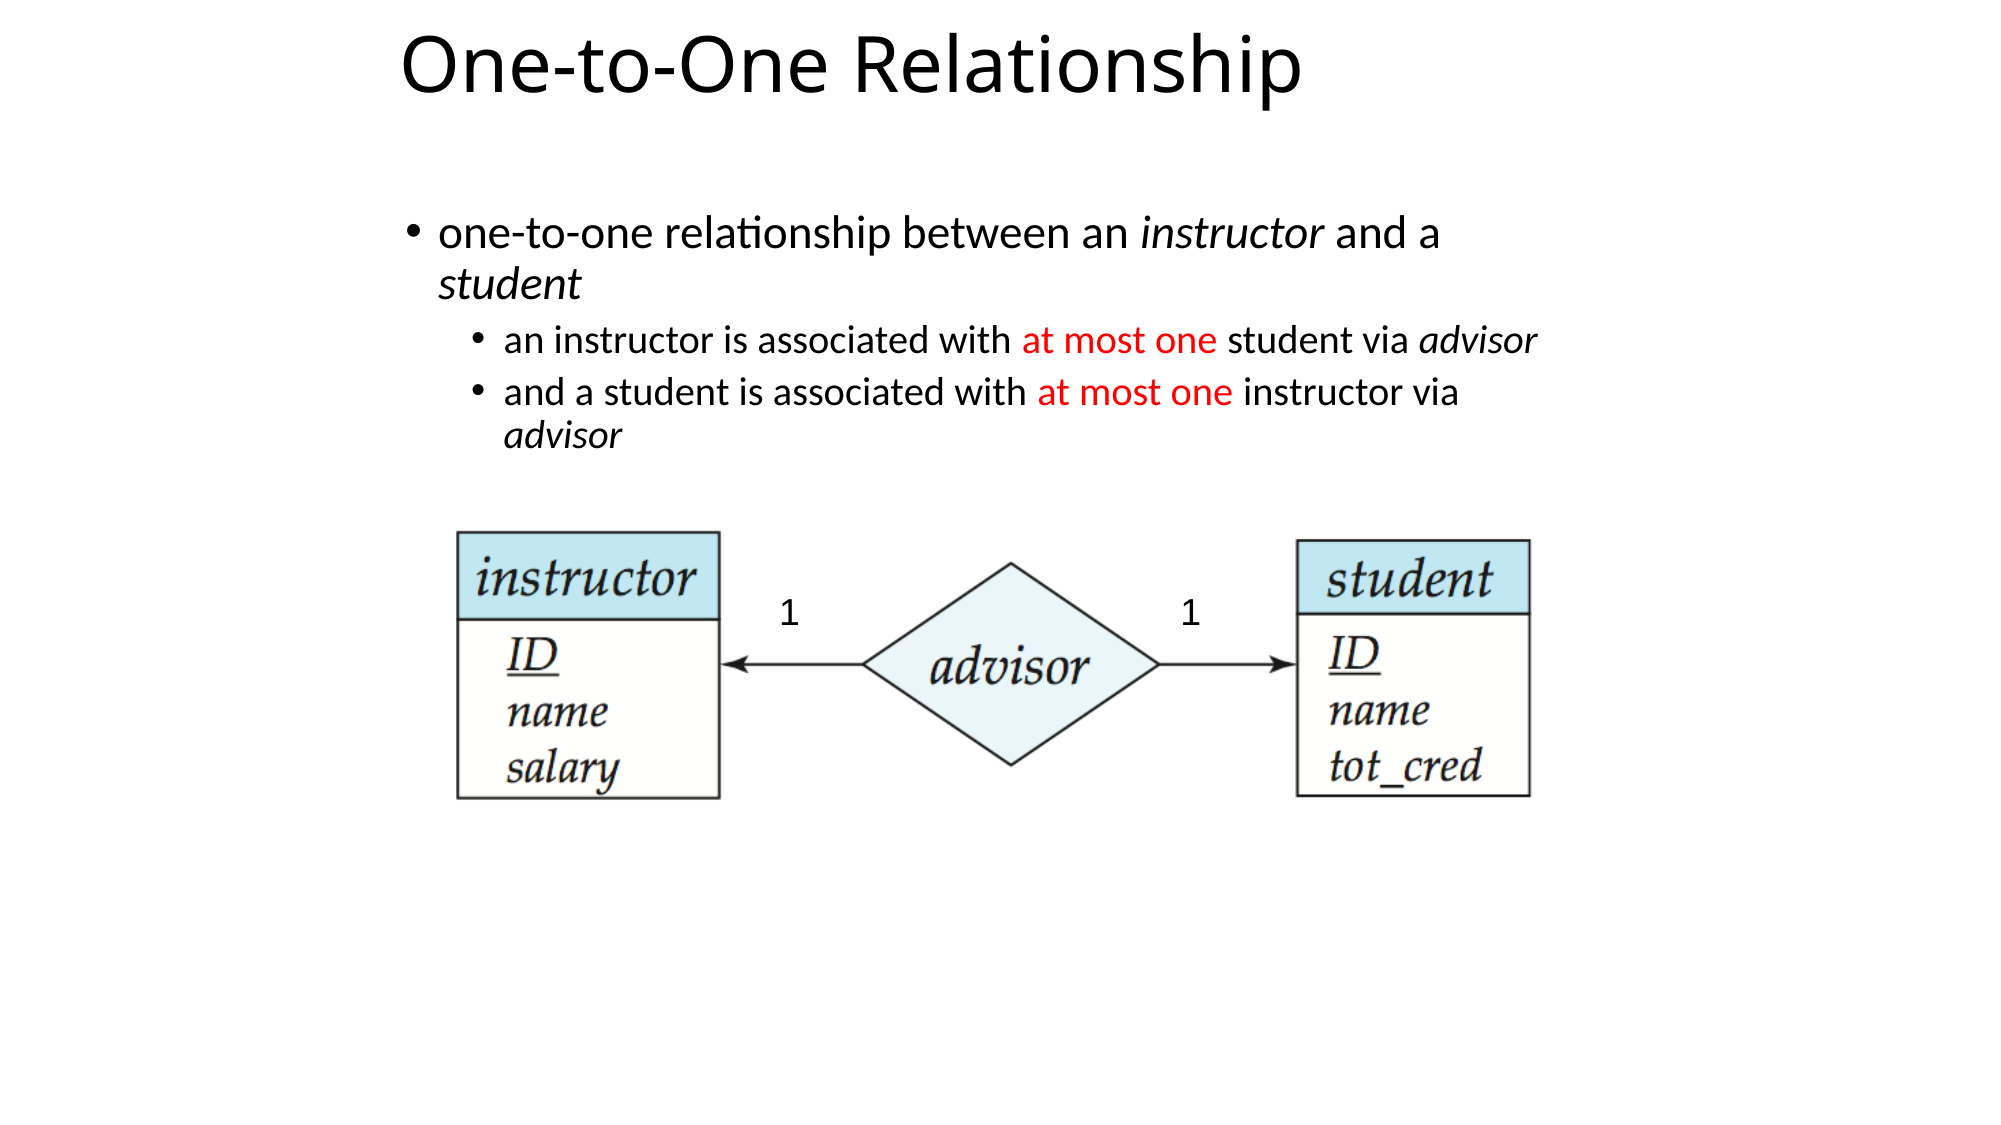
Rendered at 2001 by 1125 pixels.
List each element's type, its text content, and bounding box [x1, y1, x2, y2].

picture [455, 527, 1536, 812]
title One-to-One Relationship [384, 17, 1710, 118]
list one-to-one relationship between an instructor and a student an instructor is associated with at most one student via advisor and a student is associated with at most one instructor via advisor [390, 200, 1601, 495]
